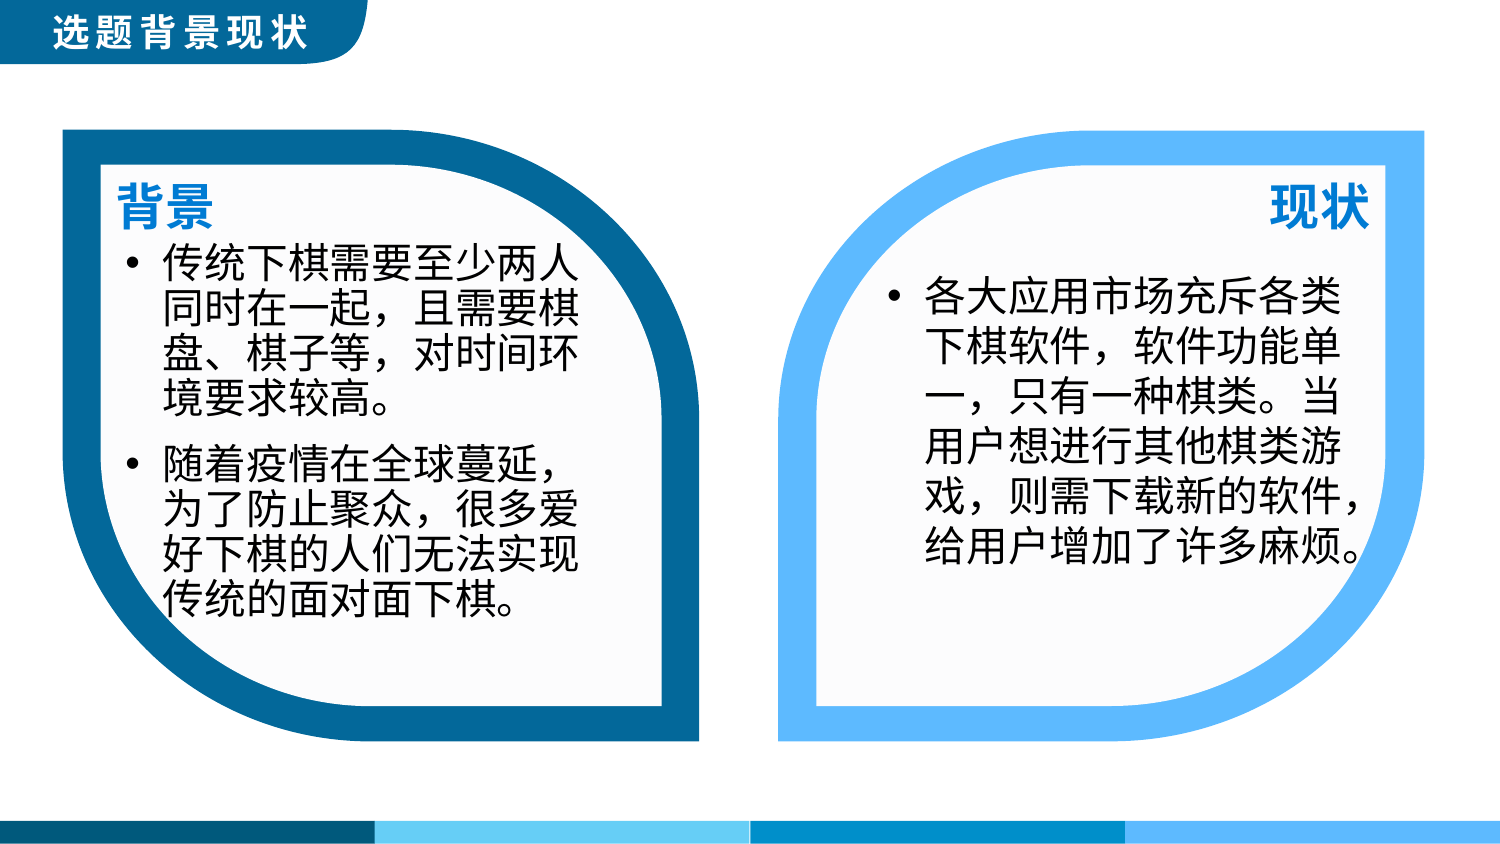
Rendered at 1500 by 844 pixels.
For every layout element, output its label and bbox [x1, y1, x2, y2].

text_box [777, 130, 1425, 742]
text_box [62, 129, 700, 742]
text_box [0, 0, 368, 65]
